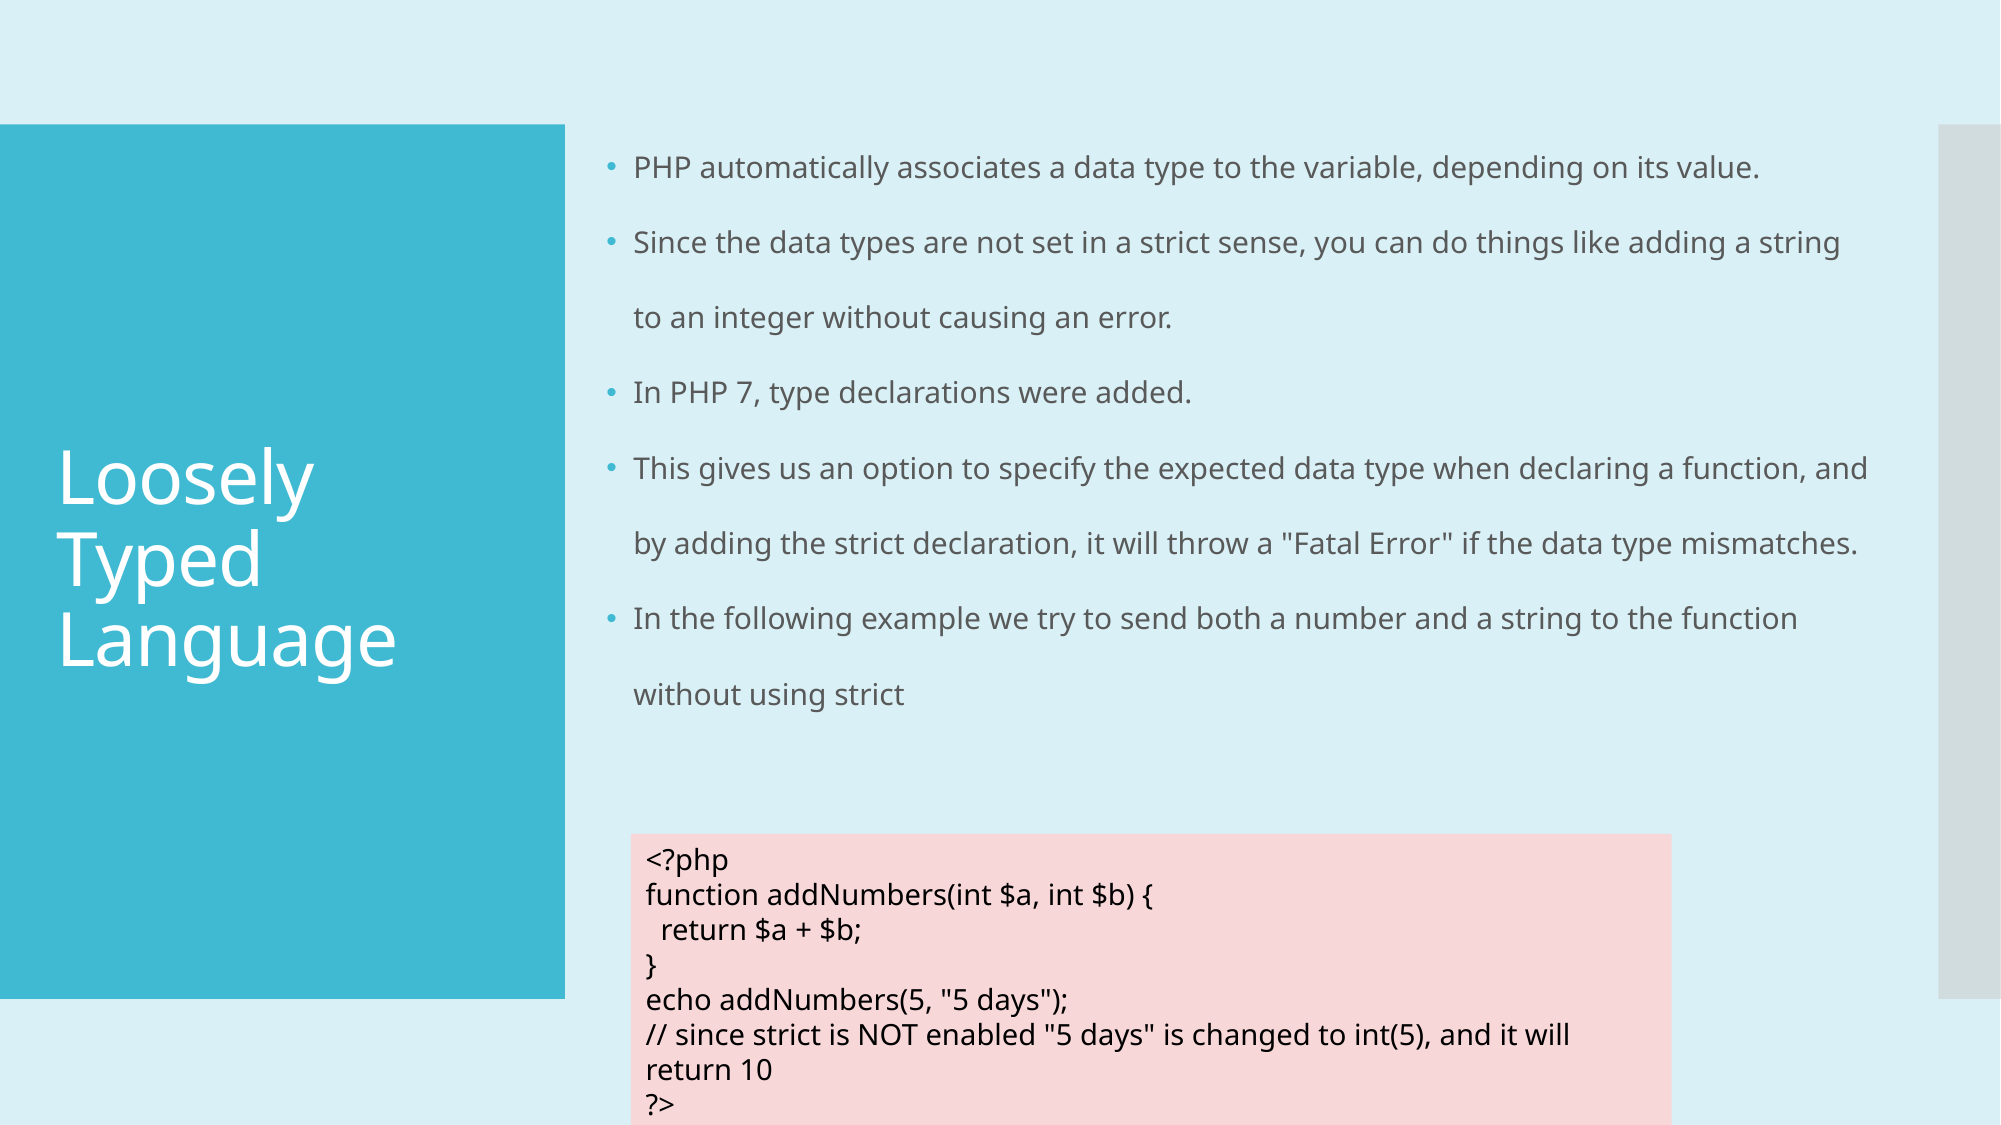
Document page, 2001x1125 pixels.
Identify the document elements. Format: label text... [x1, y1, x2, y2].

text_box <?php function addNumbers(int $a, int $b) { return $a + $b; } echo addNumbers(5, "5 days"); // since strict is NOT enabled "5 days" is changed to int(5), and it will return 10 ?> [630, 833, 1672, 1125]
title Loosely Typed Language [41, 184, 525, 940]
list PHP automatically associates a data type to the variable, depending on its value. Since the data types are not set in a strict sense, you can do things like adding a string to an integer without causing an error. In PHP 7, type declarations were added. This gives us an option to specify the expected data type when declaring a function, and by adding the strict declaration, it will throw a "Fatal Error" if the data type mismatches. In the following example we try to send both a number and a string to the function without using strict [591, 61, 1892, 759]
